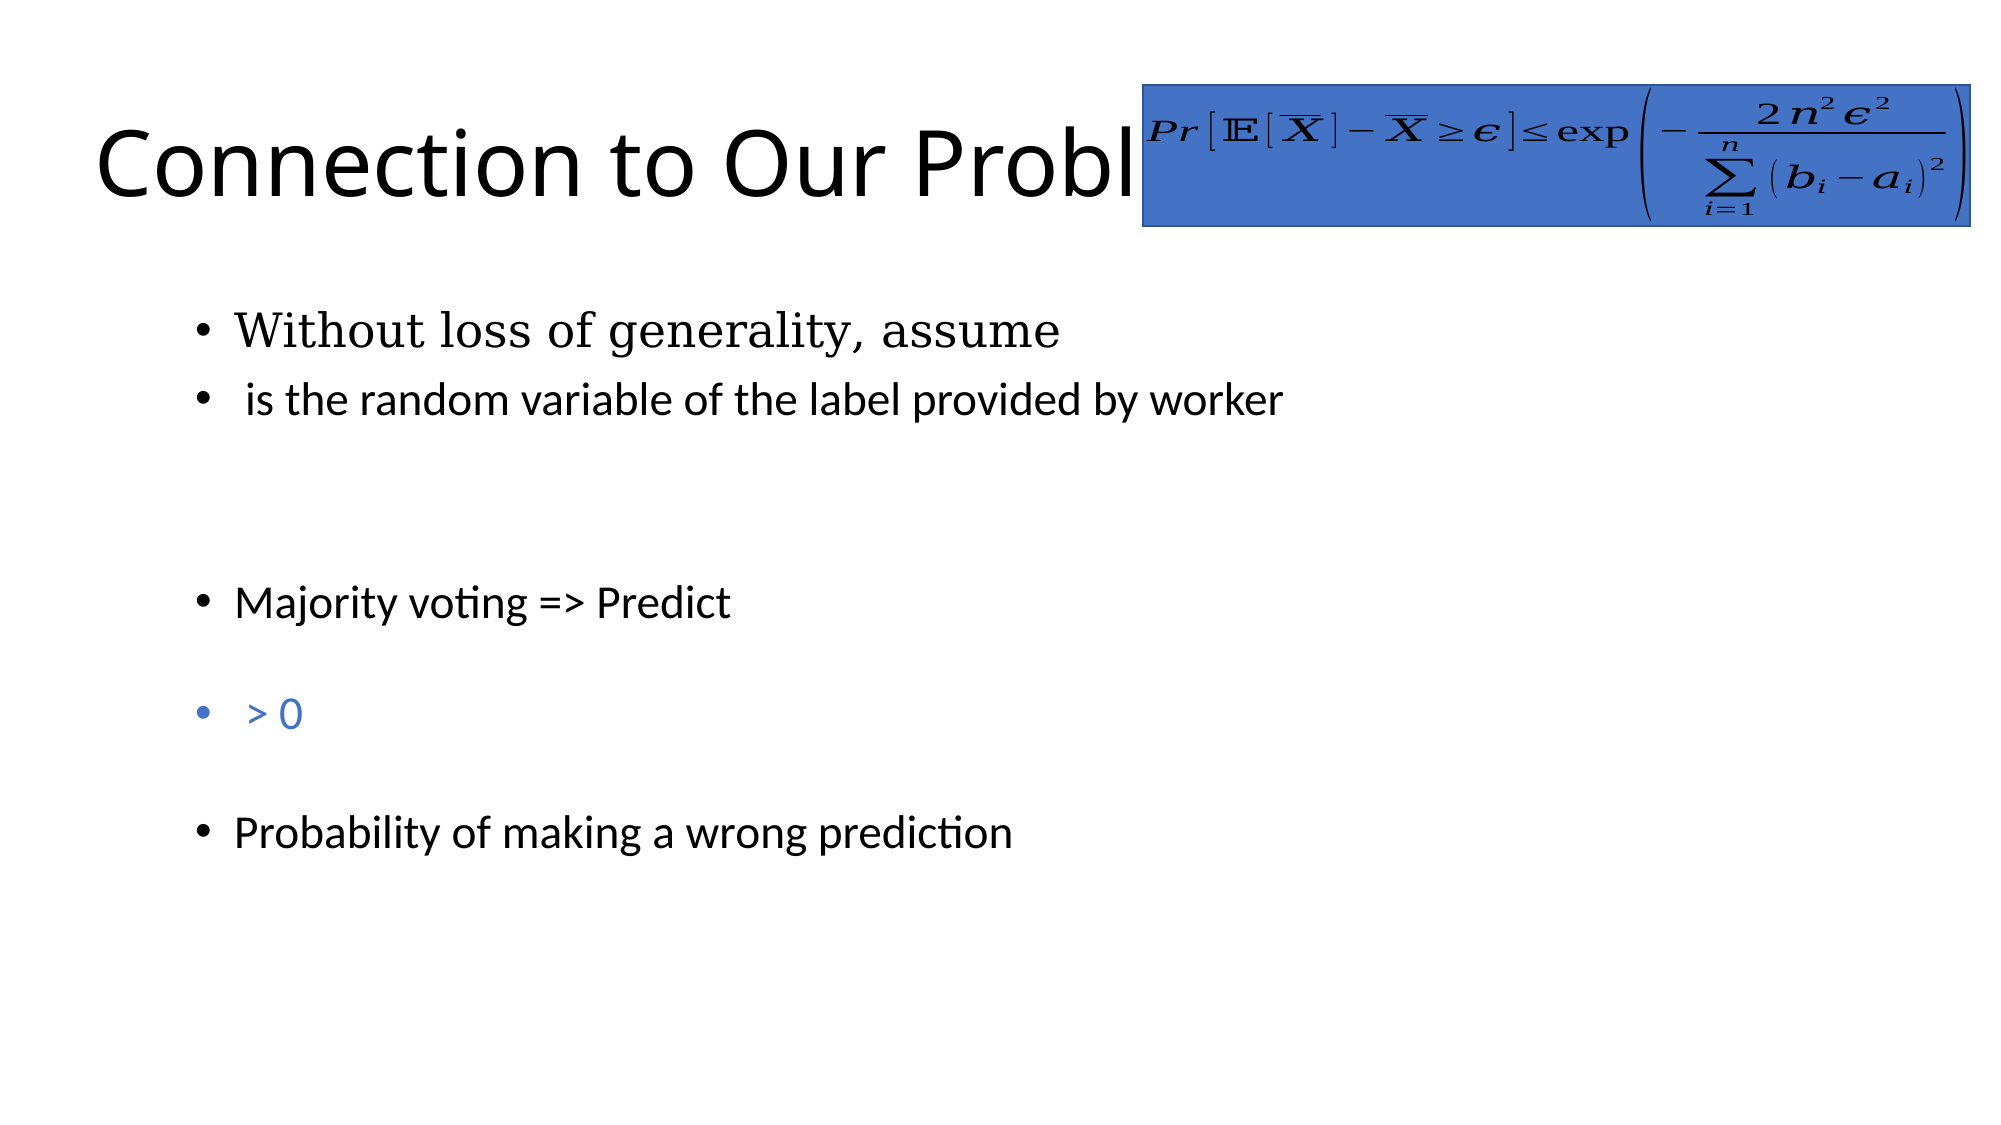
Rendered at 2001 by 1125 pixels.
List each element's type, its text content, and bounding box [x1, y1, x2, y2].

title Connection to Our Problem [79, 57, 1805, 276]
